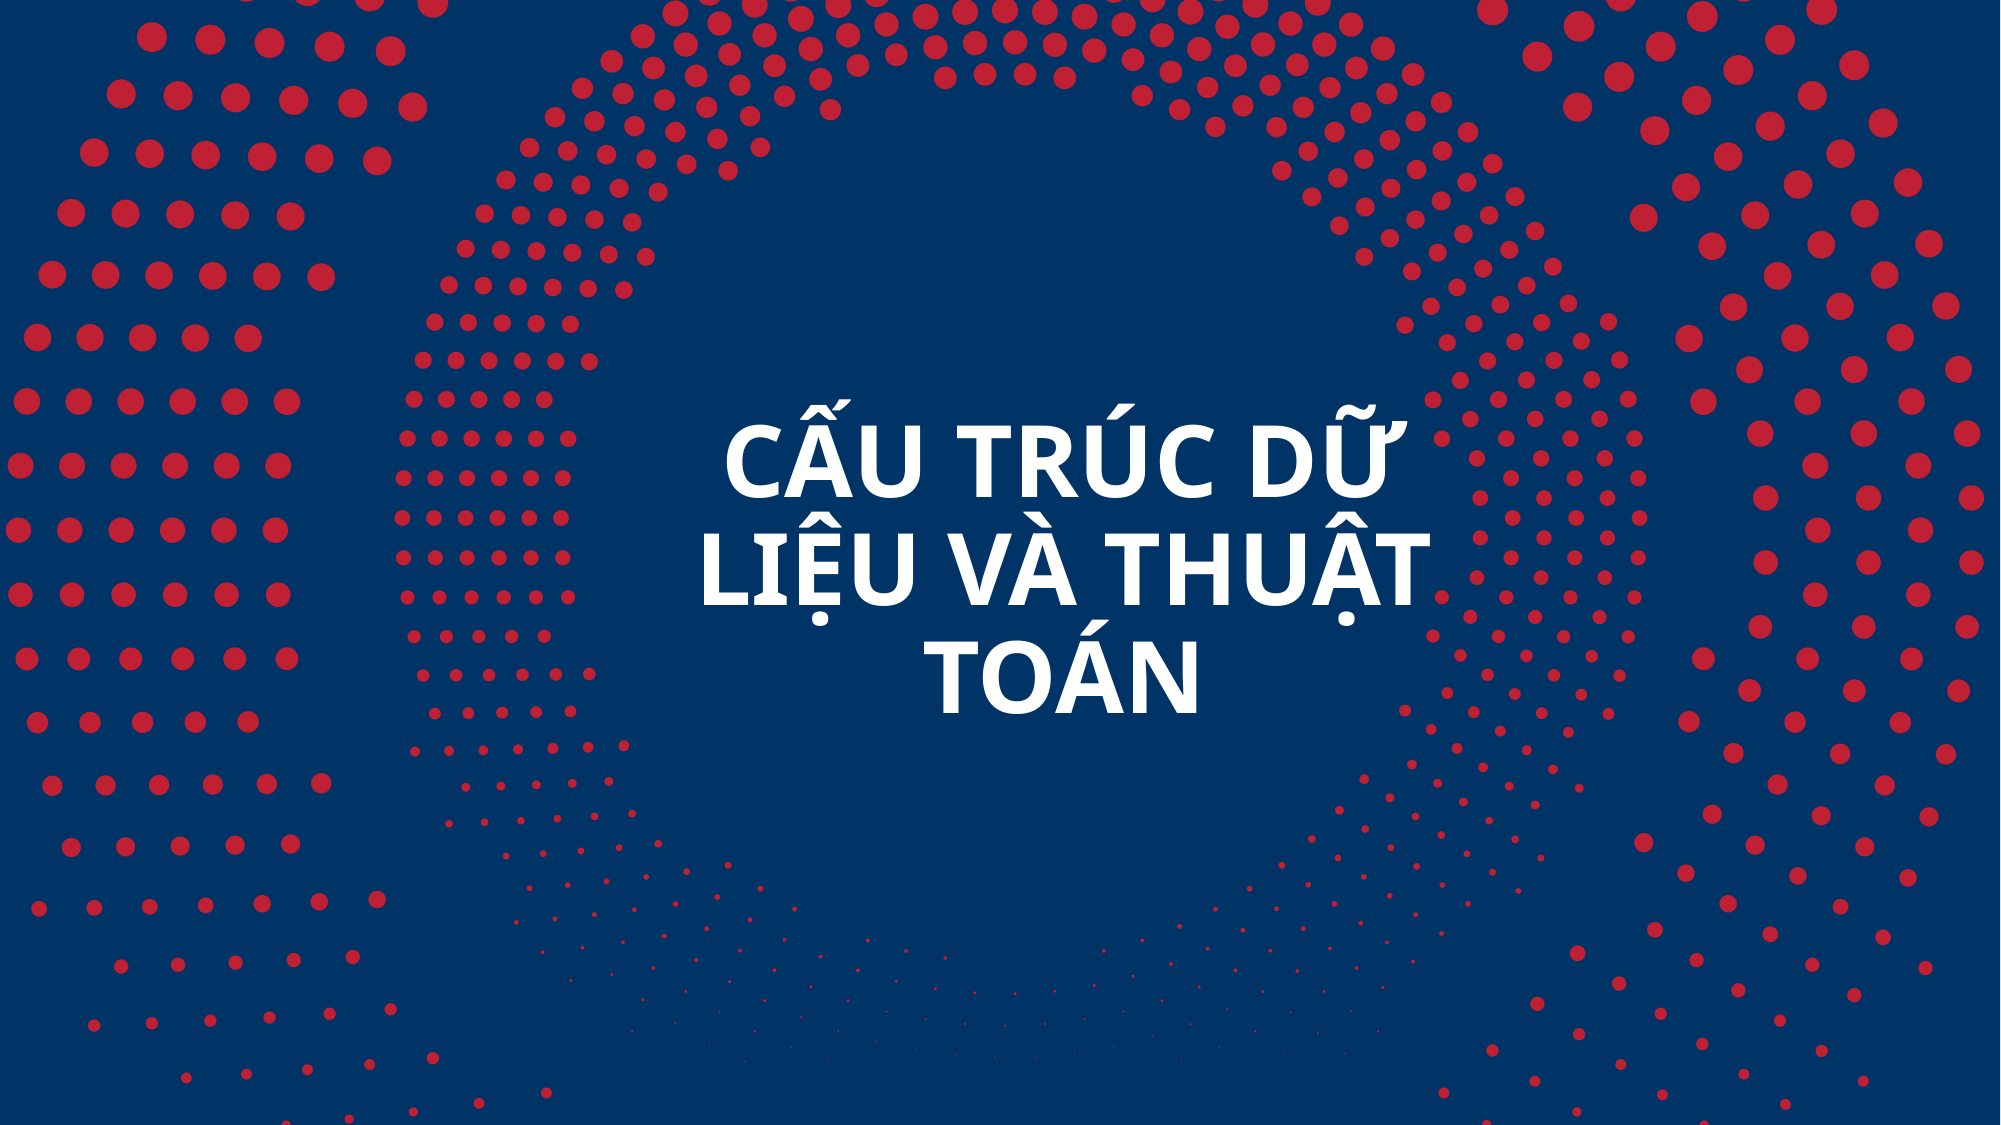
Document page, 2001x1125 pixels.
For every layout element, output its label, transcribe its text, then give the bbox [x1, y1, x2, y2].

title CẤU TRÚC DỮ LIỆU VÀ THUẬT TOÁN [621, 403, 1507, 722]
picture [0, 0, 2001, 1125]
